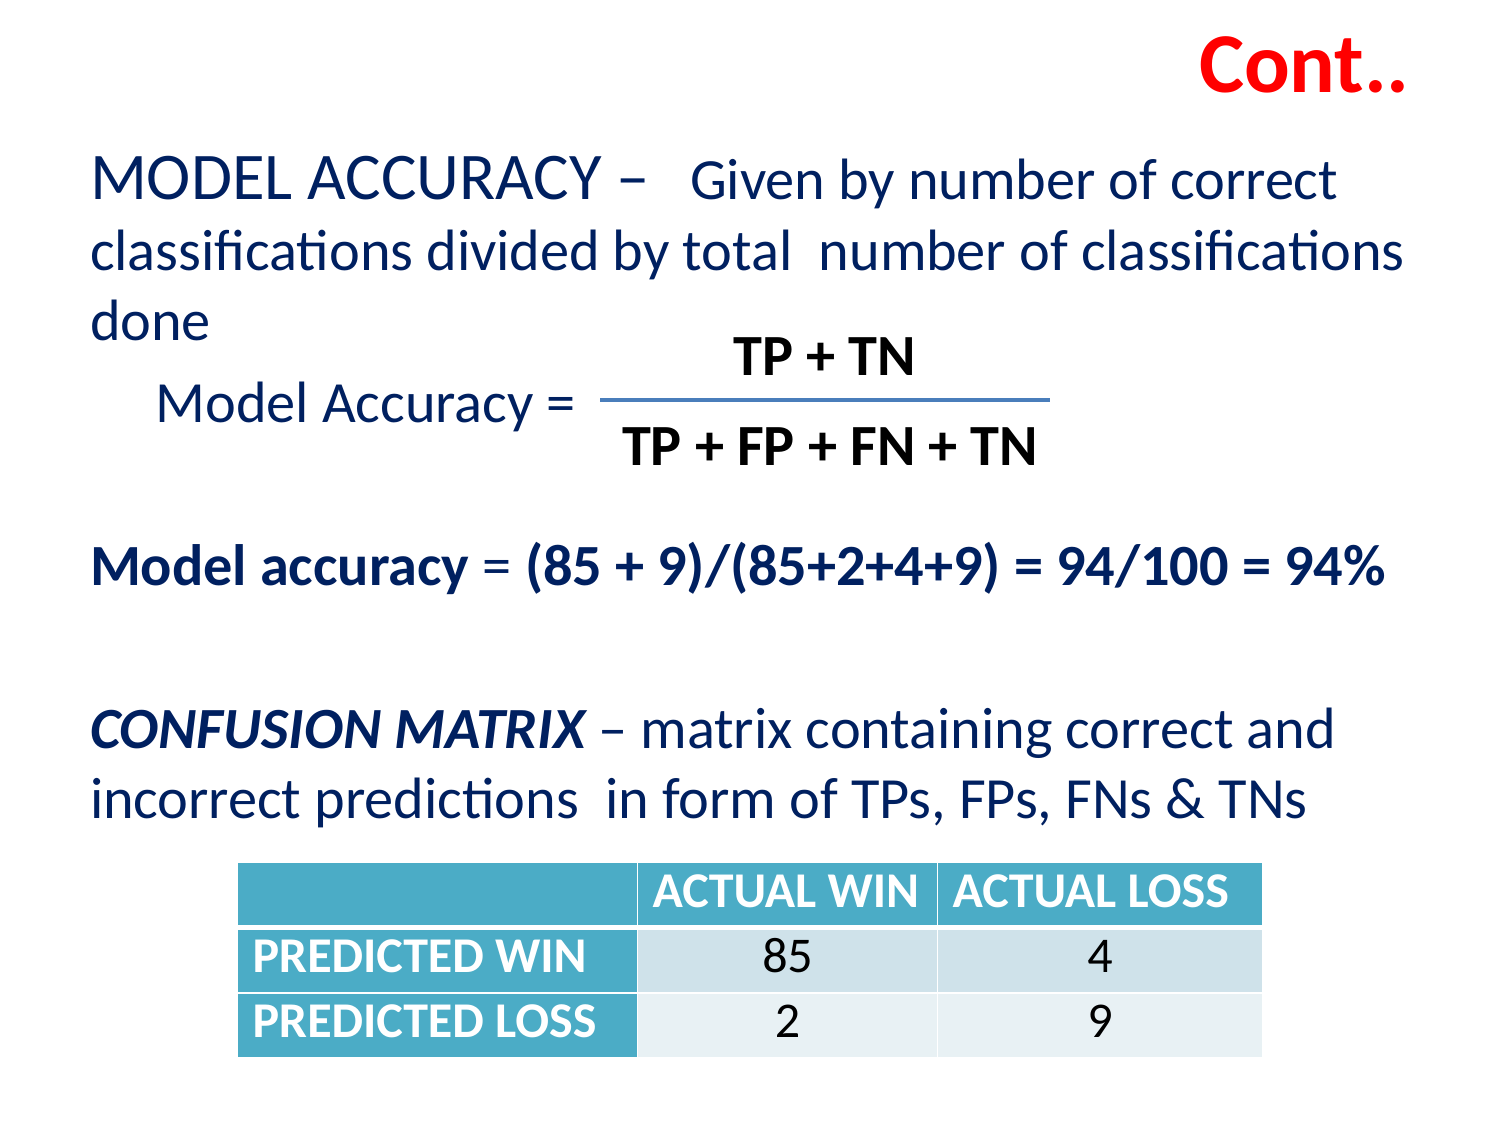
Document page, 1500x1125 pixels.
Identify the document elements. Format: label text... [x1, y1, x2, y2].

table_cell 4 [938, 930, 1262, 992]
title Cont.. [75, 0, 1425, 118]
table_cell 2 [638, 994, 937, 1057]
table_cell 85 [638, 930, 937, 992]
table_cell 9 [938, 994, 1262, 1057]
table_cell PREDICTED LOSS [238, 994, 637, 1057]
list MODEL ACCURACY – Given by number of correct classifications divided by total number of classifications done Model Accuracy = Model accuracy = (85 + 9)/(85+2+4+9) = 94/100 = 94% CONFUSION MATRIX – matrix containing correct and incorrect predictions in form of TPs, FPs, FNs & TNs [75, 125, 1425, 1088]
table_header ACTUAL LOSS [938, 863, 1262, 925]
table_cell PREDICTED WIN [238, 930, 637, 992]
table_header ACTUAL WIN [638, 863, 937, 925]
table_header [238, 863, 637, 925]
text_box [549, 309, 1051, 476]
